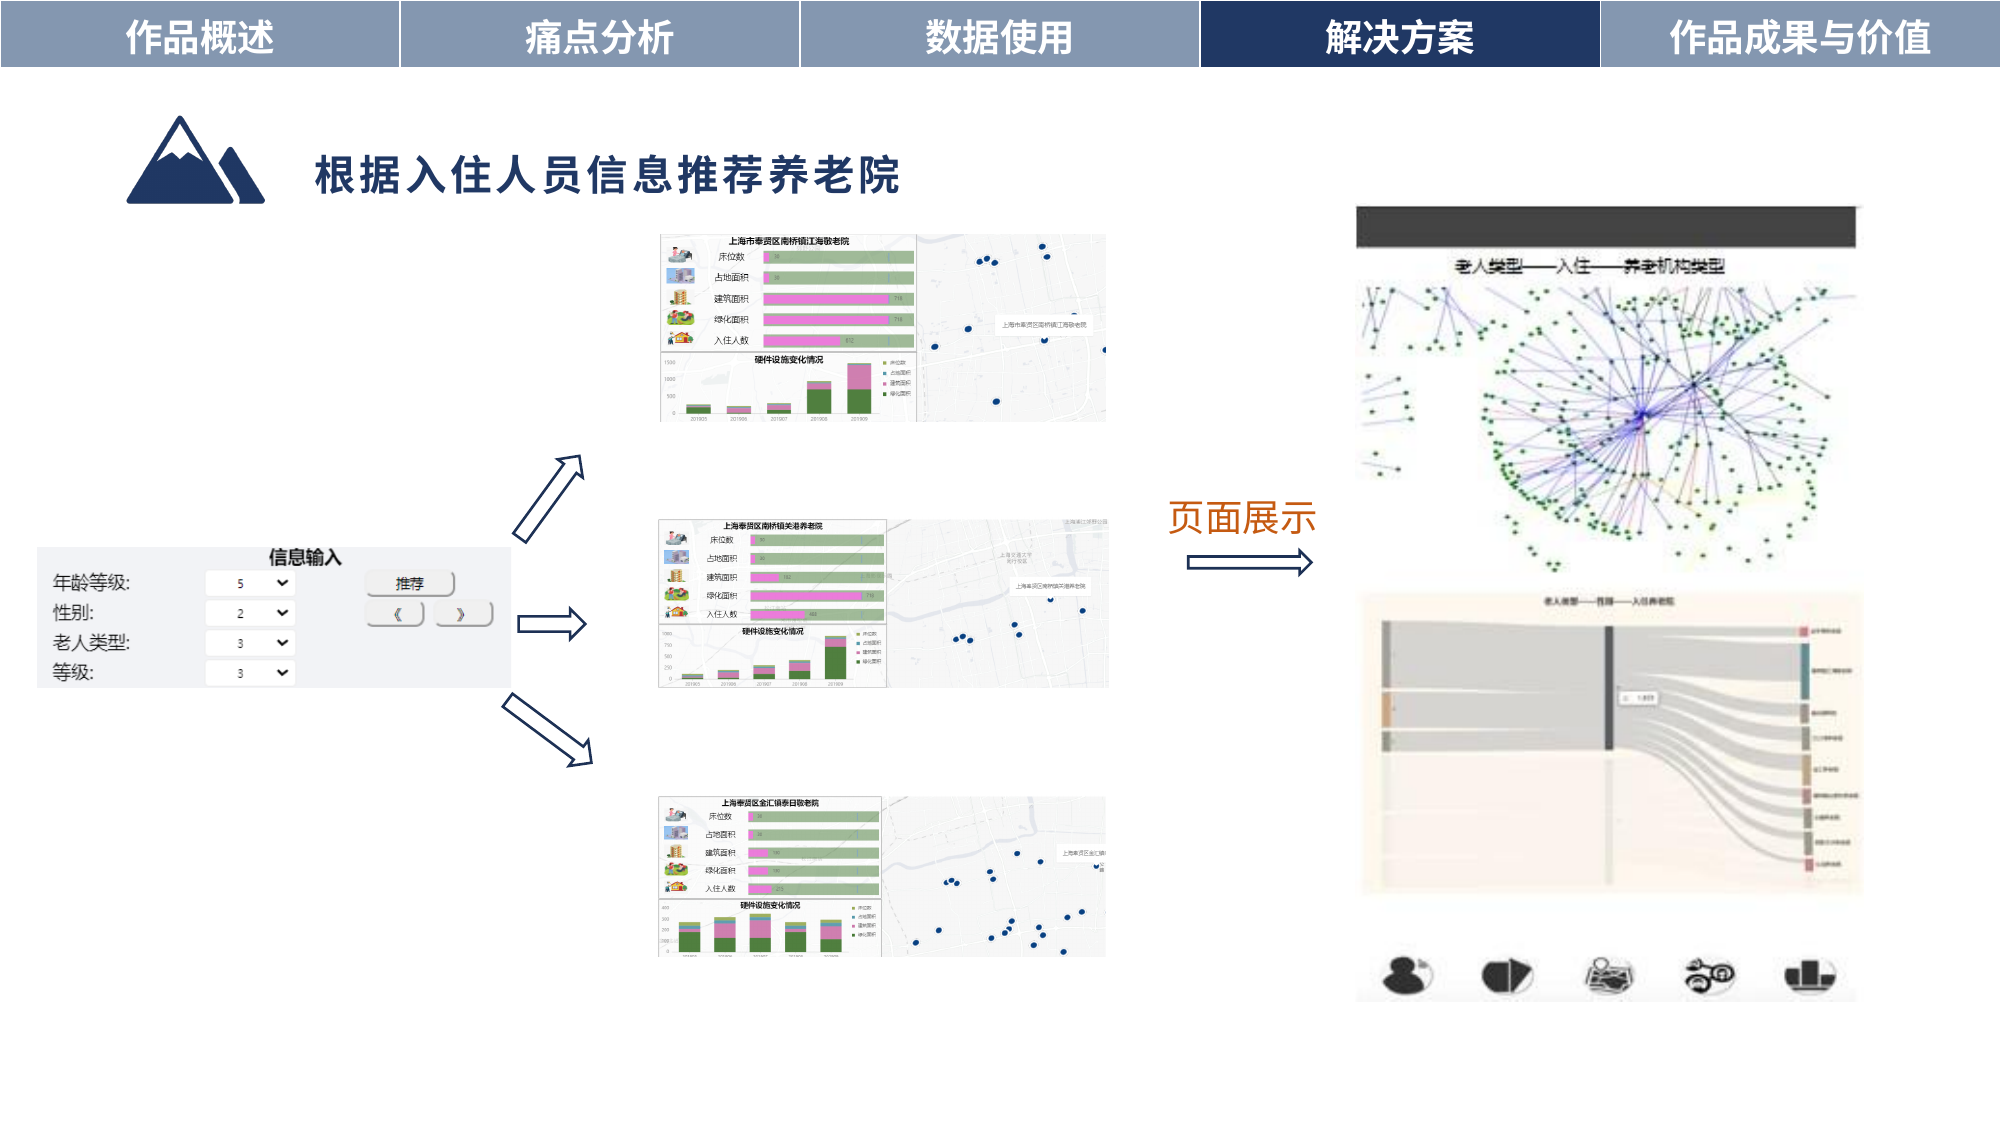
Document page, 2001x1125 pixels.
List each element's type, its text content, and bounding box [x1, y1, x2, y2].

table_header 数据使用 [801, 1, 1199, 67]
picture [657, 234, 1106, 422]
picture [657, 795, 1106, 957]
picture [1355, 203, 1864, 1002]
text_box [501, 692, 593, 768]
table_header 作品概述 [1, 1, 399, 67]
text_box 页面展示 [1152, 486, 1335, 547]
text_box 根据入住人员信息推荐养老院 [284, 112, 931, 207]
picture [120, 84, 271, 235]
text_box [517, 606, 587, 642]
picture [37, 546, 512, 688]
table_header 作品成果与价值 [1601, 1, 2000, 67]
table_header 痛点分析 [401, 1, 799, 67]
table_header 解决方案 [1201, 1, 1600, 67]
text_box [511, 454, 585, 544]
picture [657, 517, 1109, 688]
text_box [1187, 548, 1313, 577]
